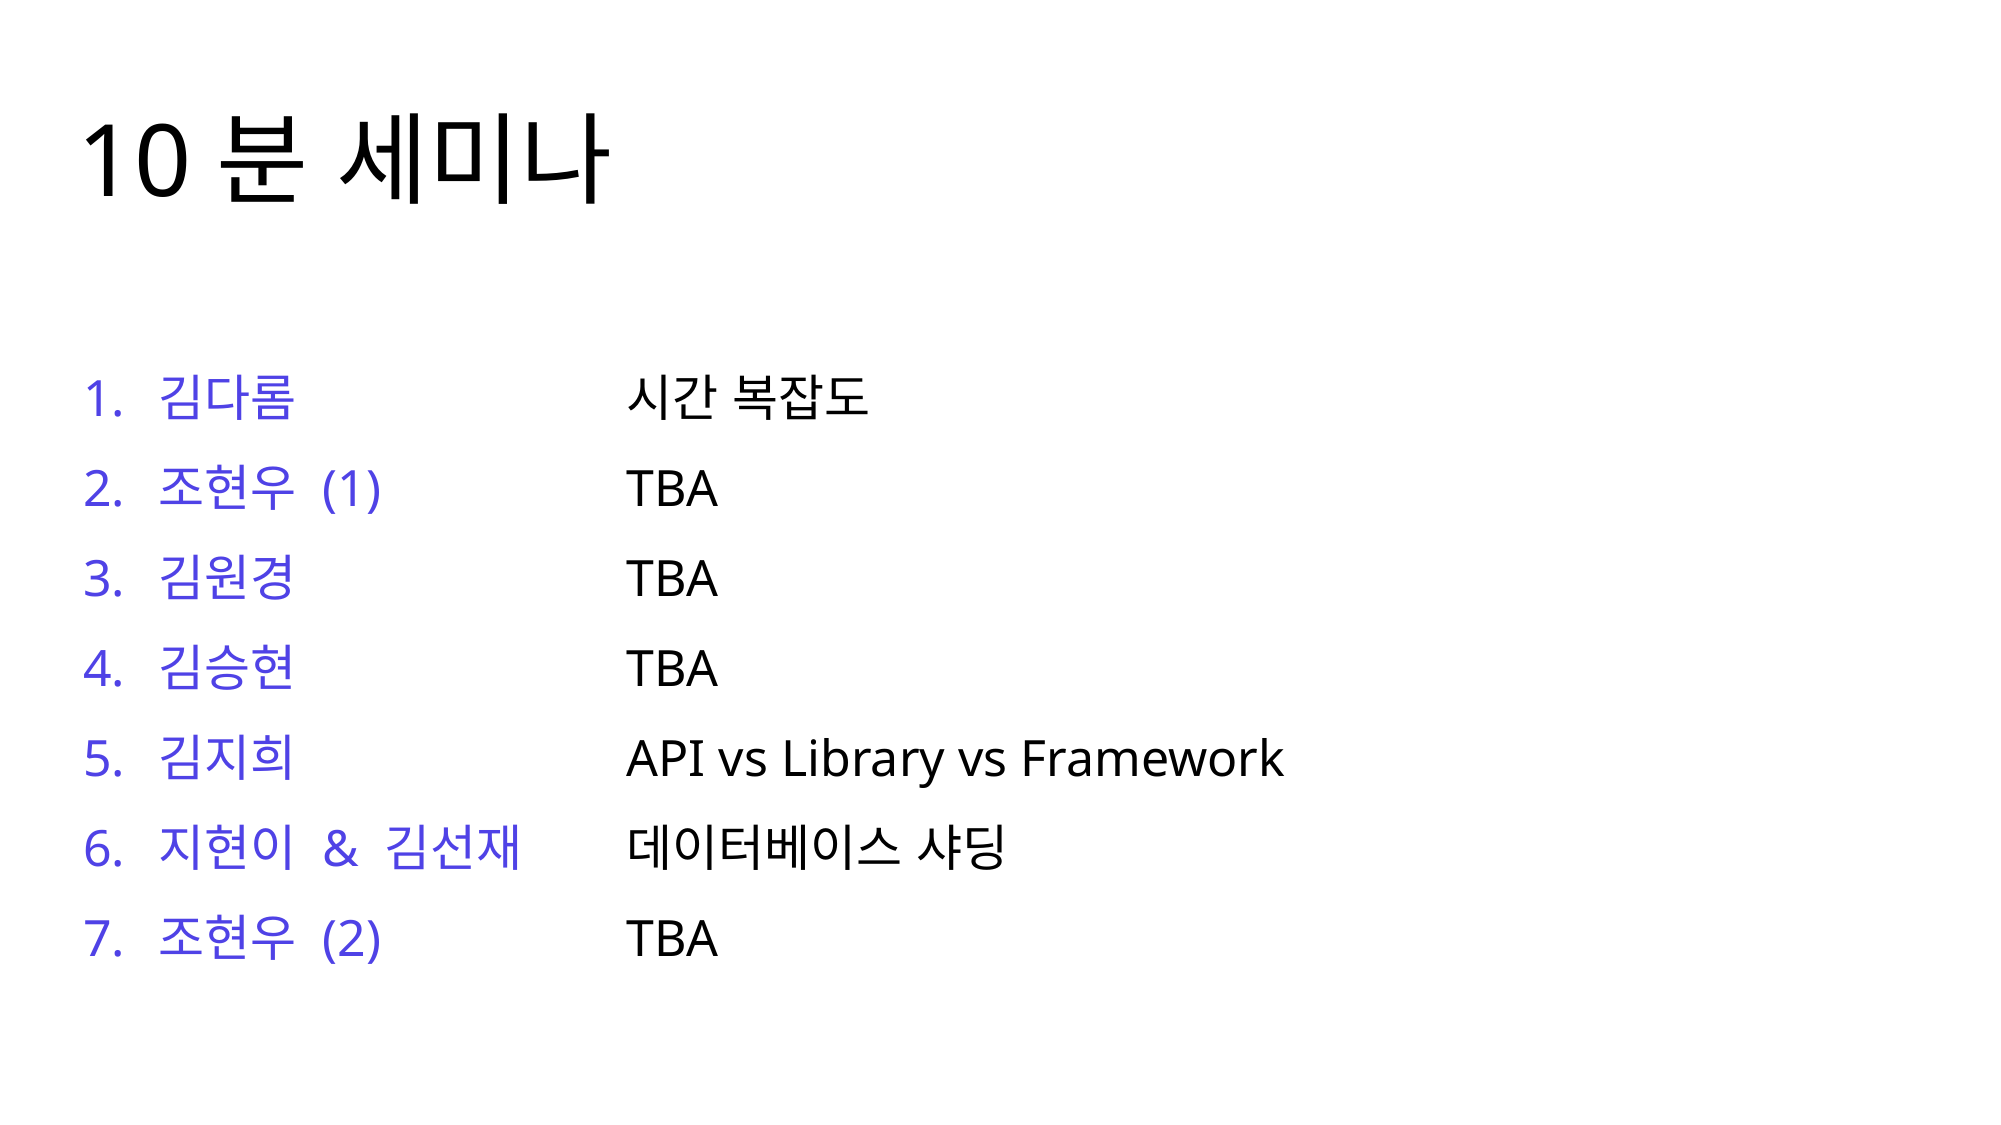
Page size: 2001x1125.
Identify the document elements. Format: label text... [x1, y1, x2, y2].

text_box 김다롬 조현우 (1) 김원경 김승현 김지희 지현이 & 김선재 조현우 (2) [69, 328, 544, 1064]
text_box 10분 세미나 [63, 88, 628, 224]
text_box 시간 복잡도 TBA TBA TBA API vs Library vs Framework 데이터베이스 샤딩 TBA [611, 328, 1301, 974]
